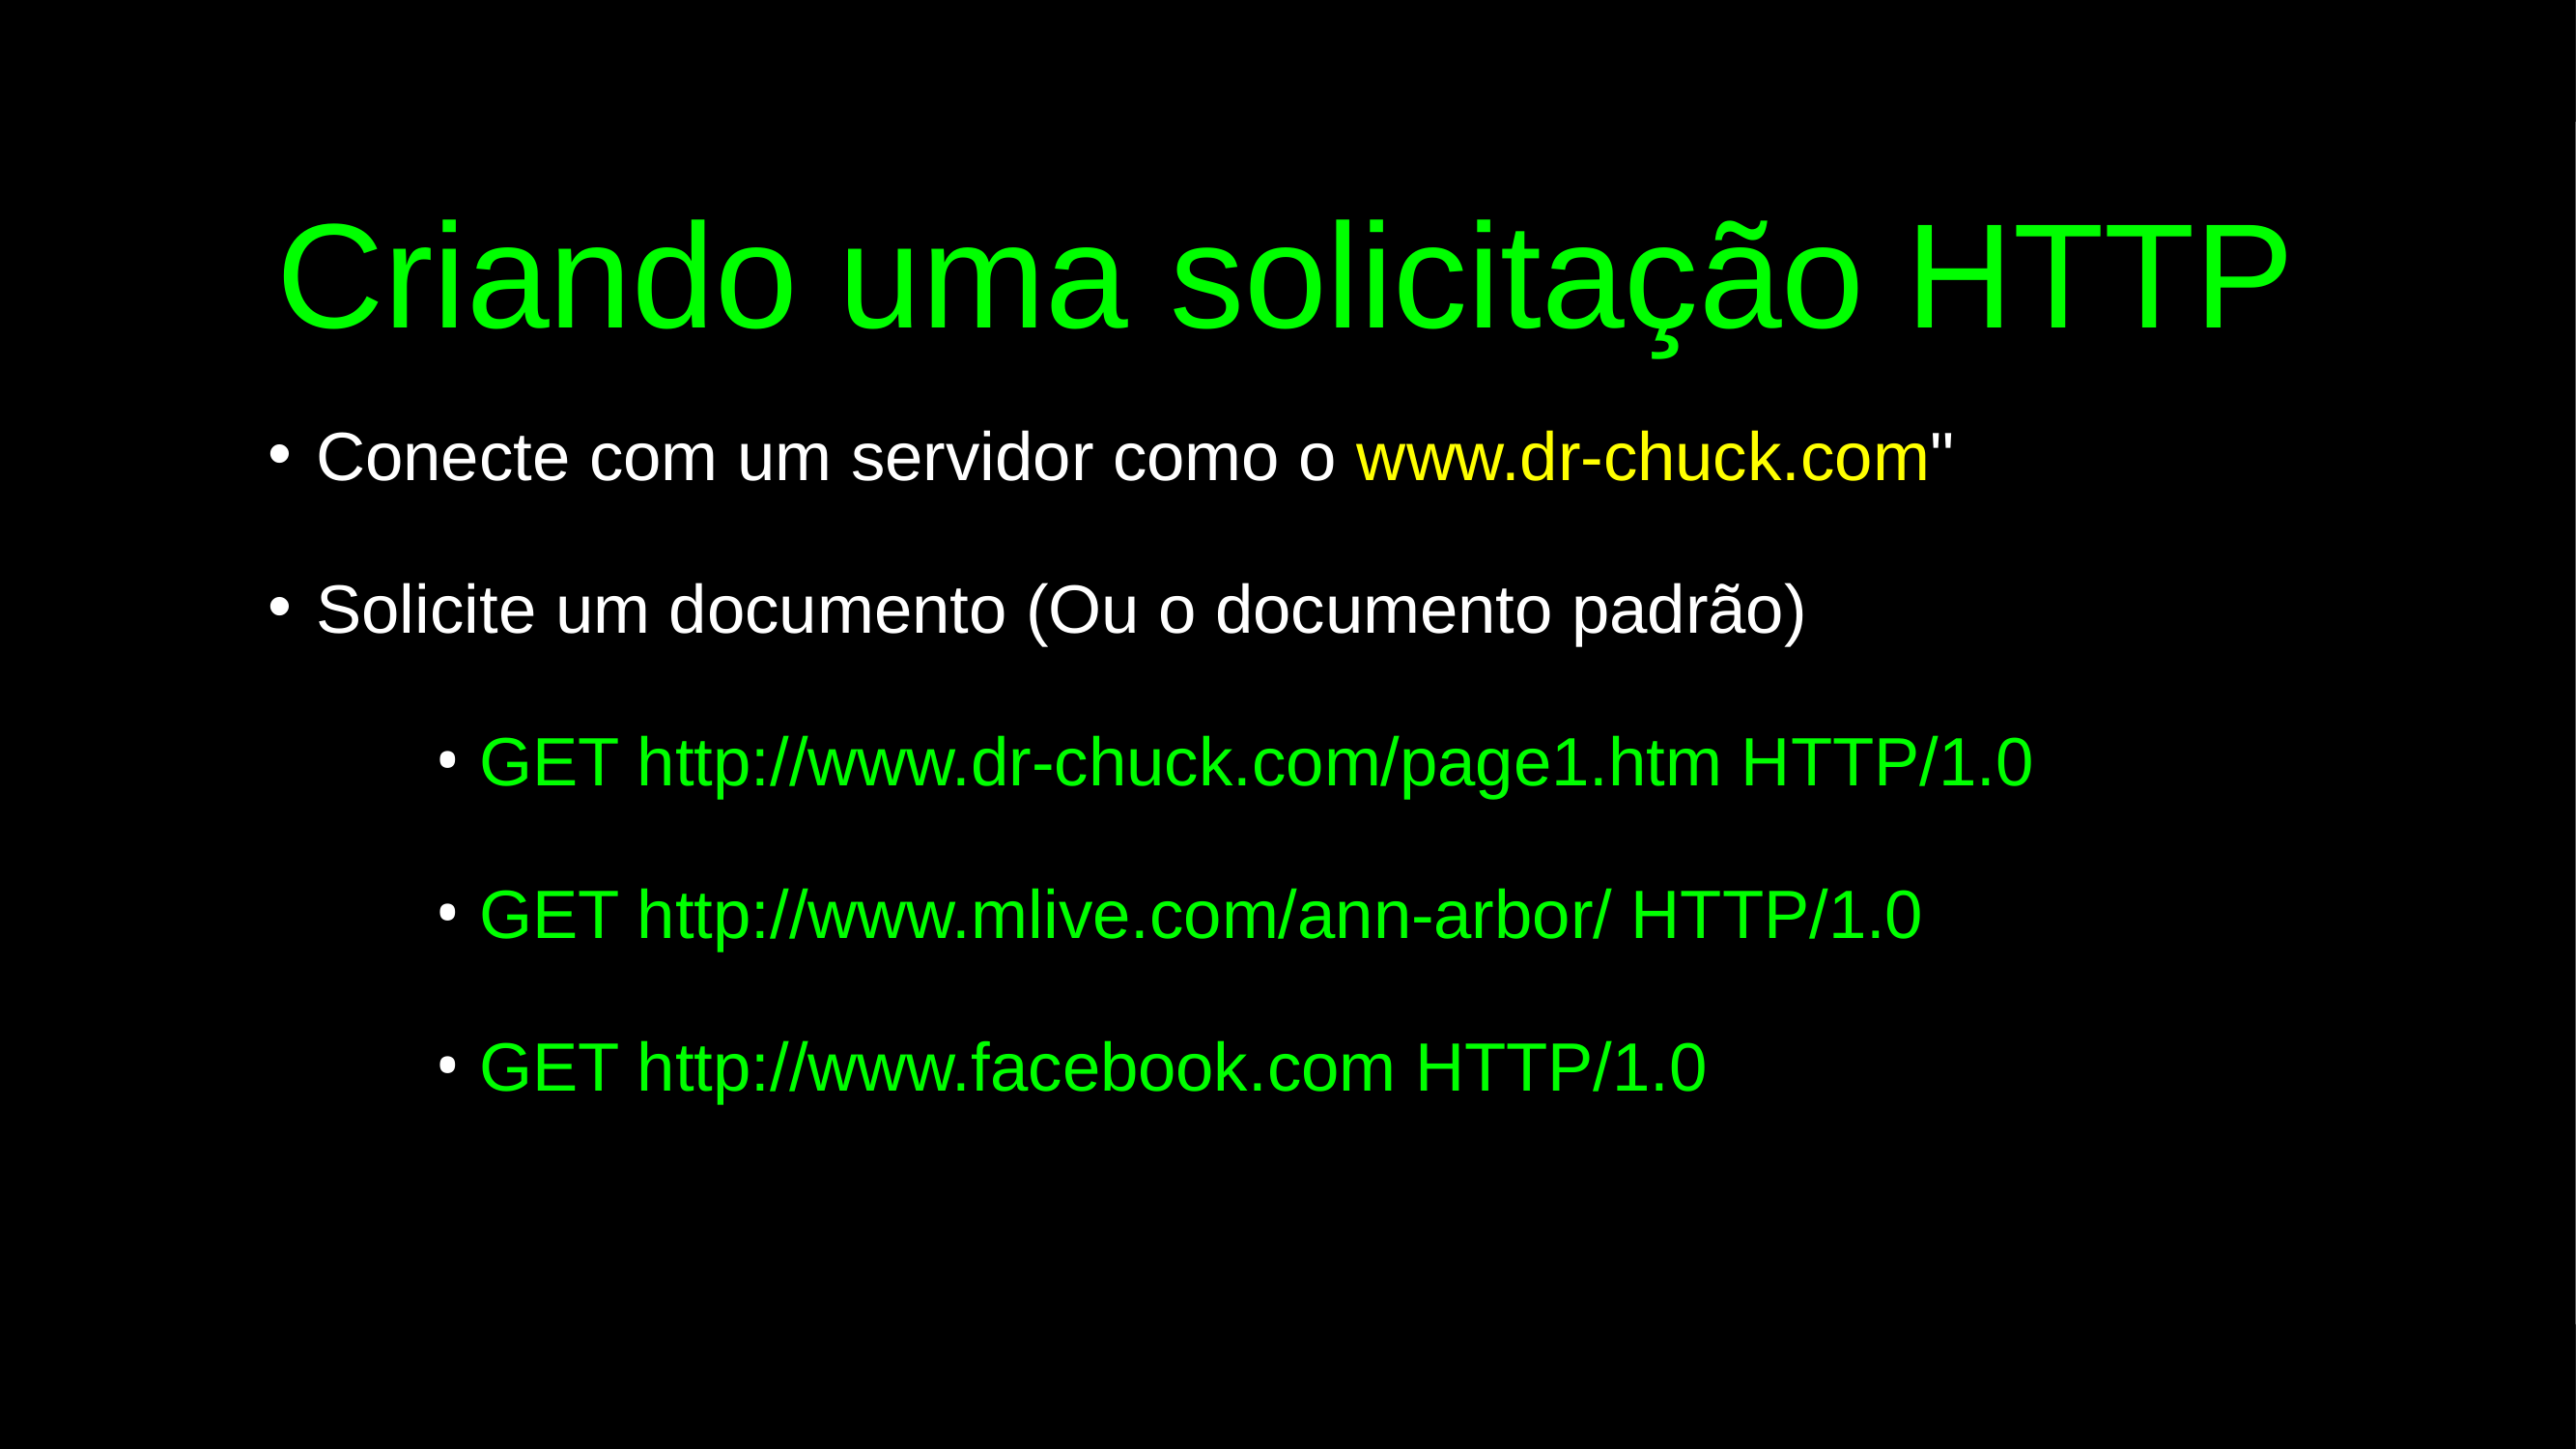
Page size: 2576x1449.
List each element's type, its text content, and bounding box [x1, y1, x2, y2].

list Conecte com um servidor como o www.dr-chuck.com" Solicite um documento (Ou o documento padrão) GET http://www.dr-chuck.com/page1.htm HTTP/1.0 GET http://www.mlive.com/ann-arbor/ HTTP/1.0 GET http://www.facebook.com HTTP/1.0 [183, 412, 2391, 1317]
title Criando uma solicitação HTTP [183, 133, 2391, 403]
